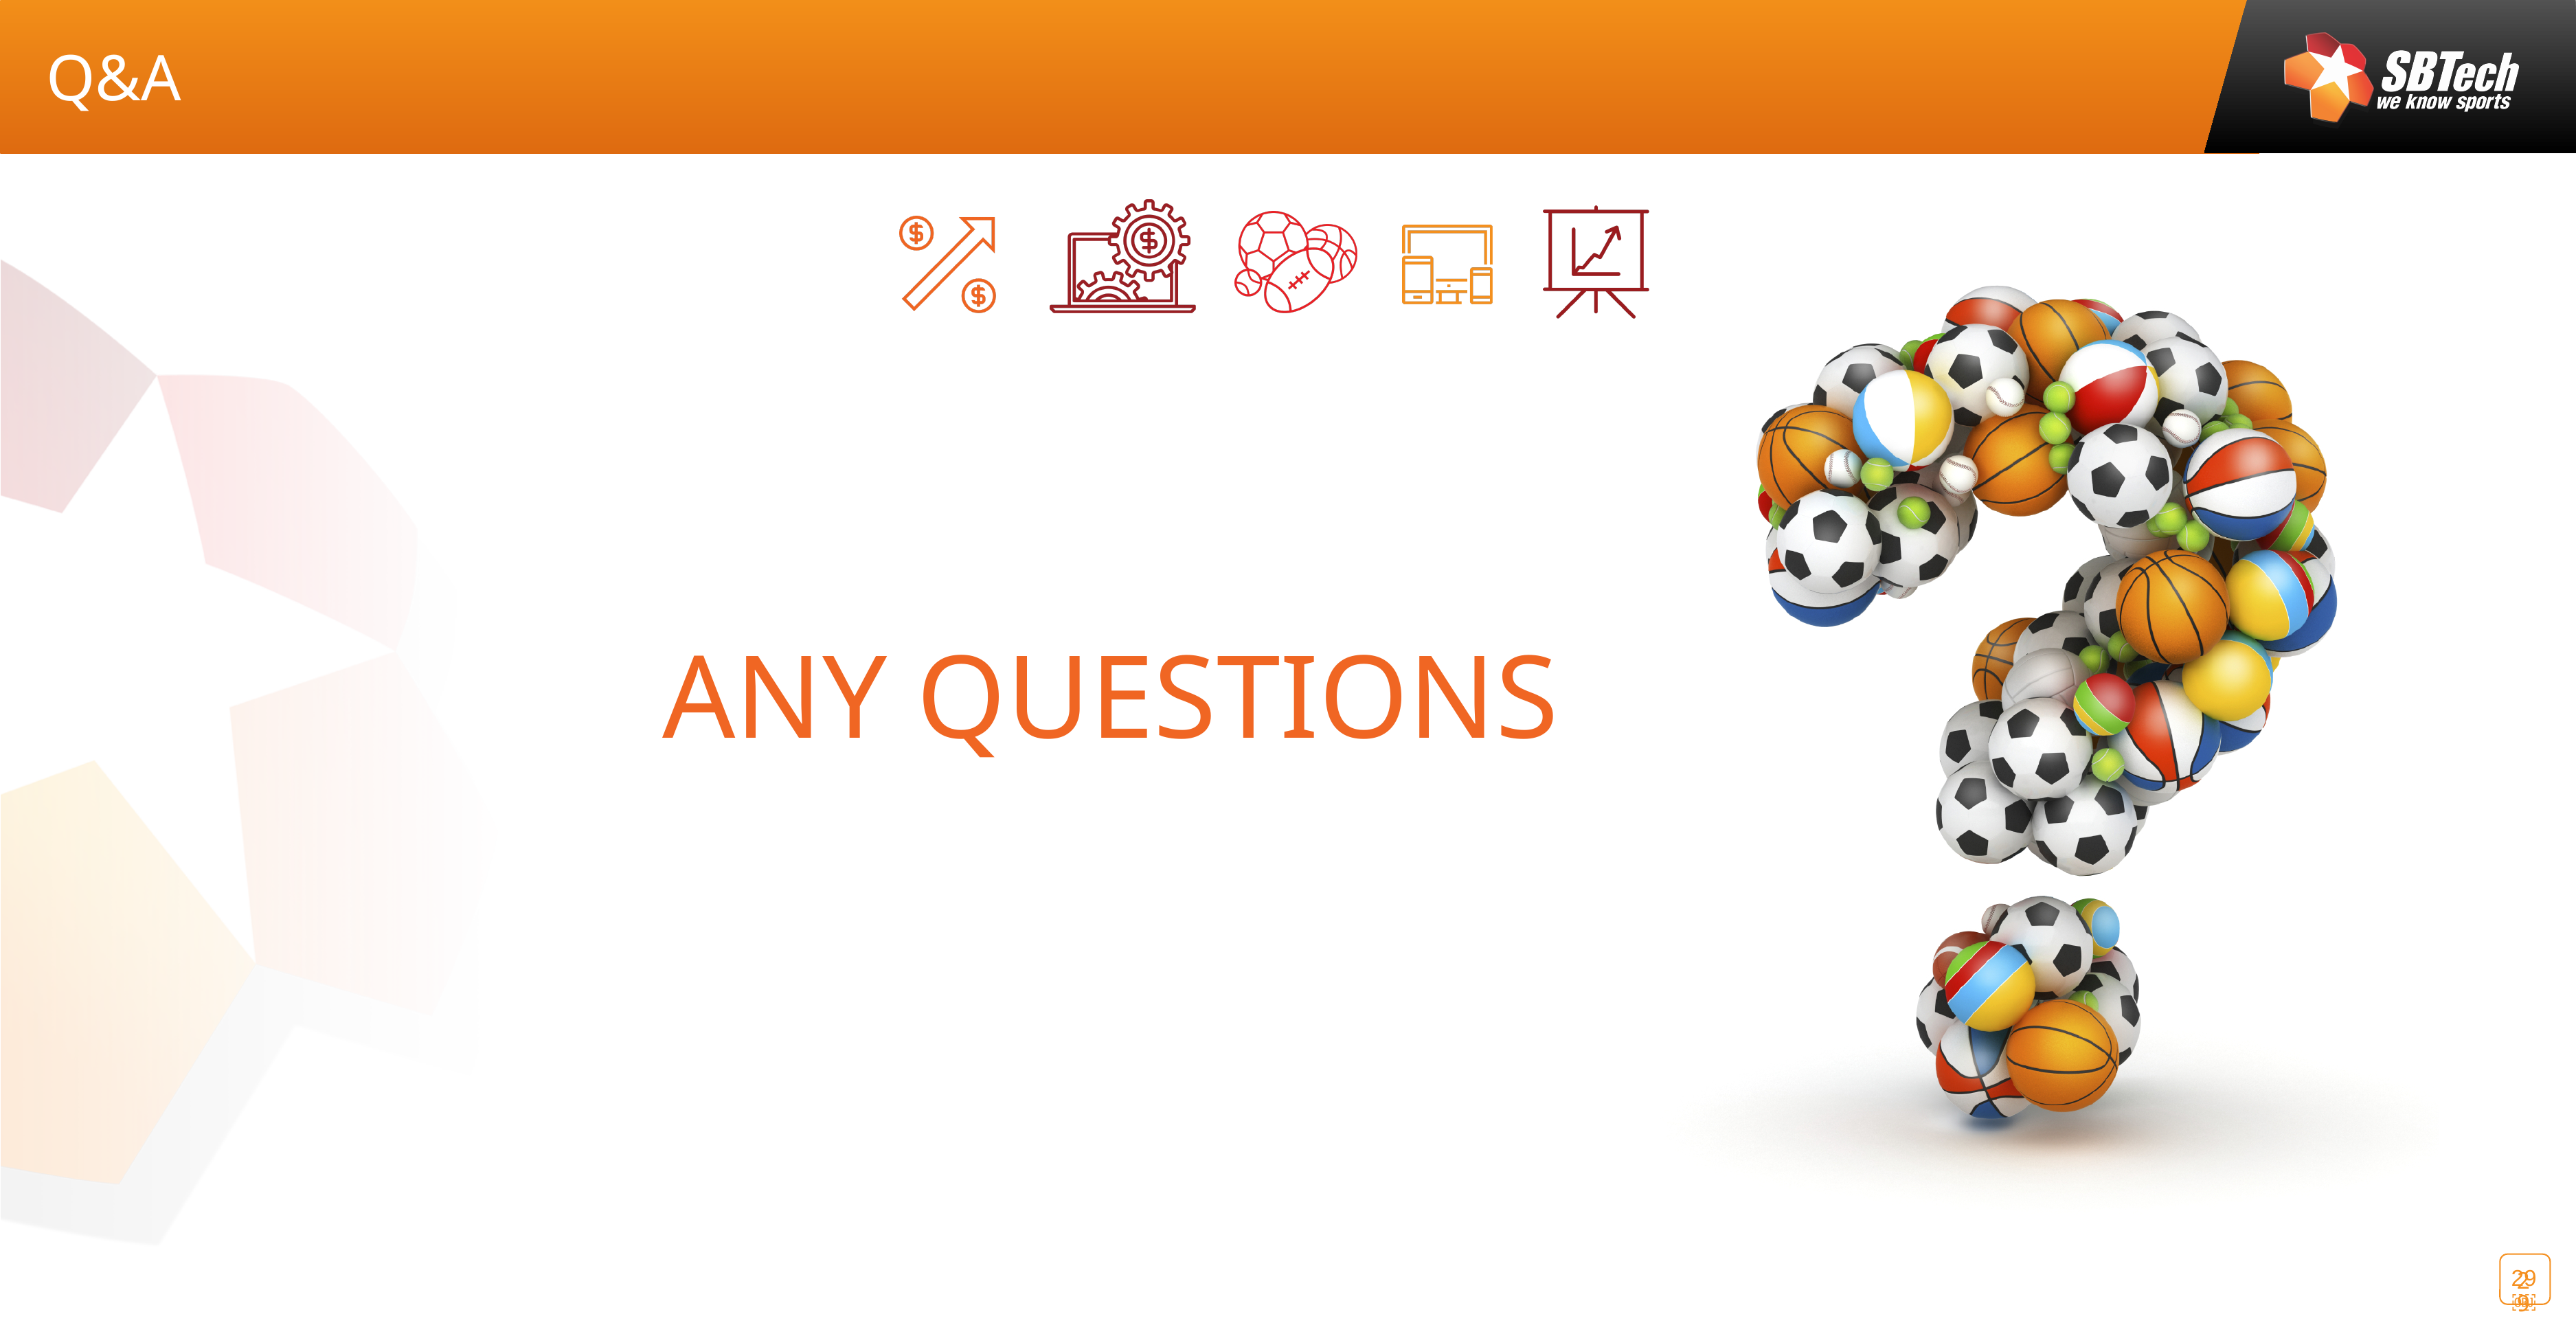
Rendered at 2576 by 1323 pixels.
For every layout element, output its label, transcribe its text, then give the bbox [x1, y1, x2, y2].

picture [2274, 29, 2529, 131]
slide_number 29 [2511, 1261, 2537, 1300]
text_box Any Questions [652, 634, 1653, 768]
picture [1653, 181, 2439, 1223]
text_box Q&A [41, 34, 187, 118]
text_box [546, 199, 2046, 319]
